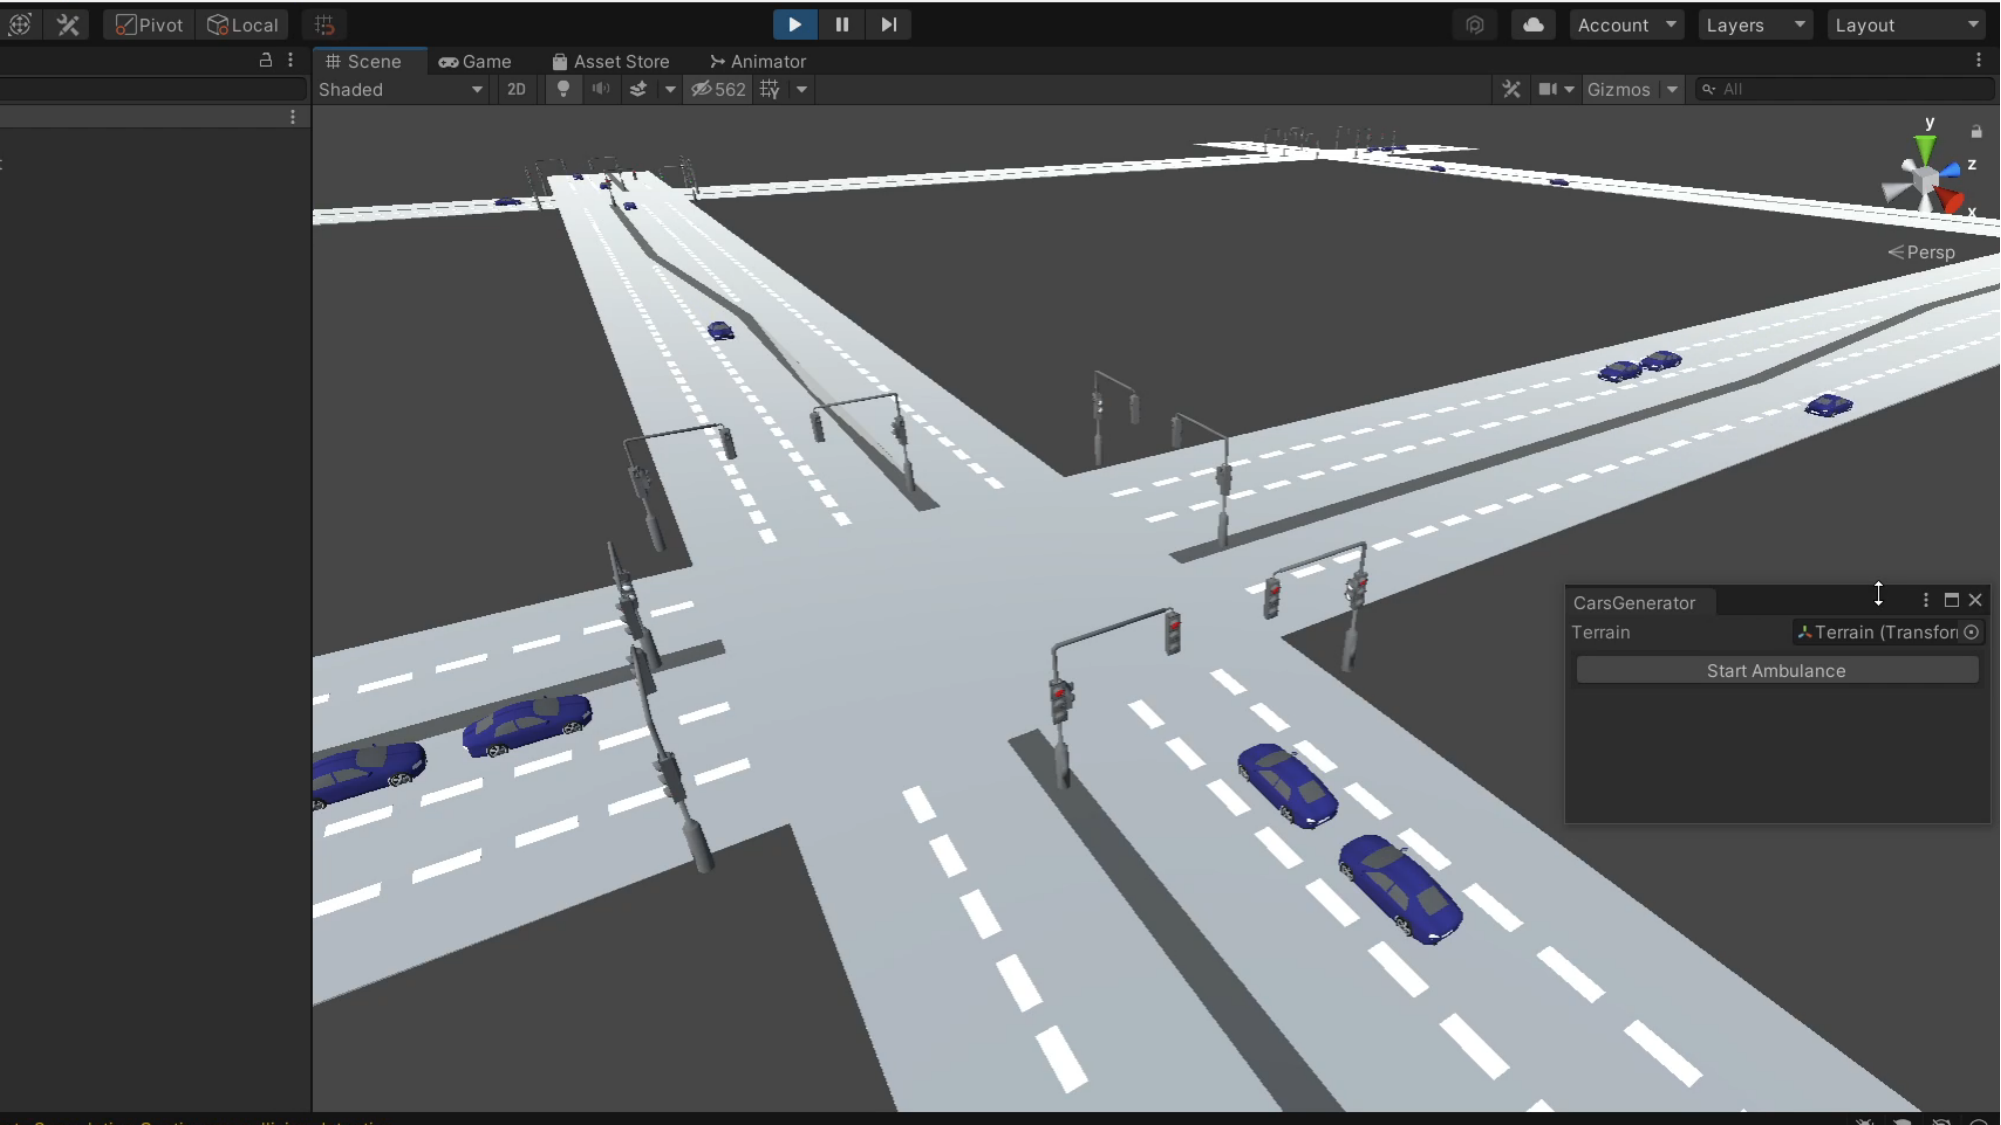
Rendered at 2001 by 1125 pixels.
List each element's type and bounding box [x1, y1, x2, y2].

text_box [0, 0, 2000, 1125]
